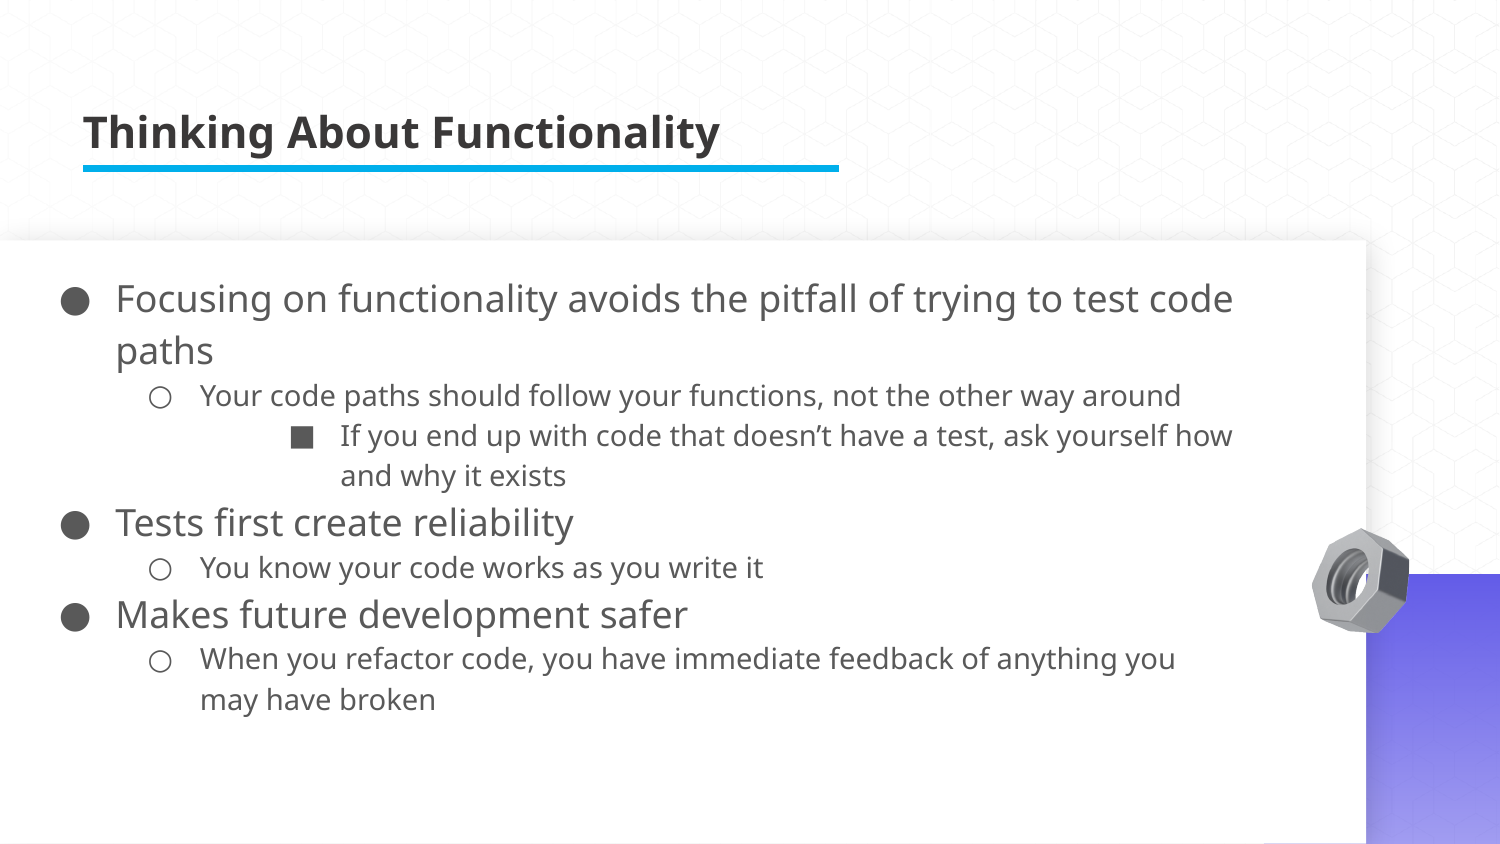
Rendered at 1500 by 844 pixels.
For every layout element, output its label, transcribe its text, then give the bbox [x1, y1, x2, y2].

text_box Focusing on functionality avoids the pitfall of trying to test code paths Your code paths should follow your functions, not the other way around If you end up with code that doesn’t have a test, ask yourself how and why it exists Tests first create reliability You know your code works as you write it Makes future development safer When you refactor code, you have immediate feedback of anything you may have broken [25, 253, 1255, 792]
picture [0, 0, 1500, 633]
text_box Thinking About Functionality [71, 98, 821, 164]
